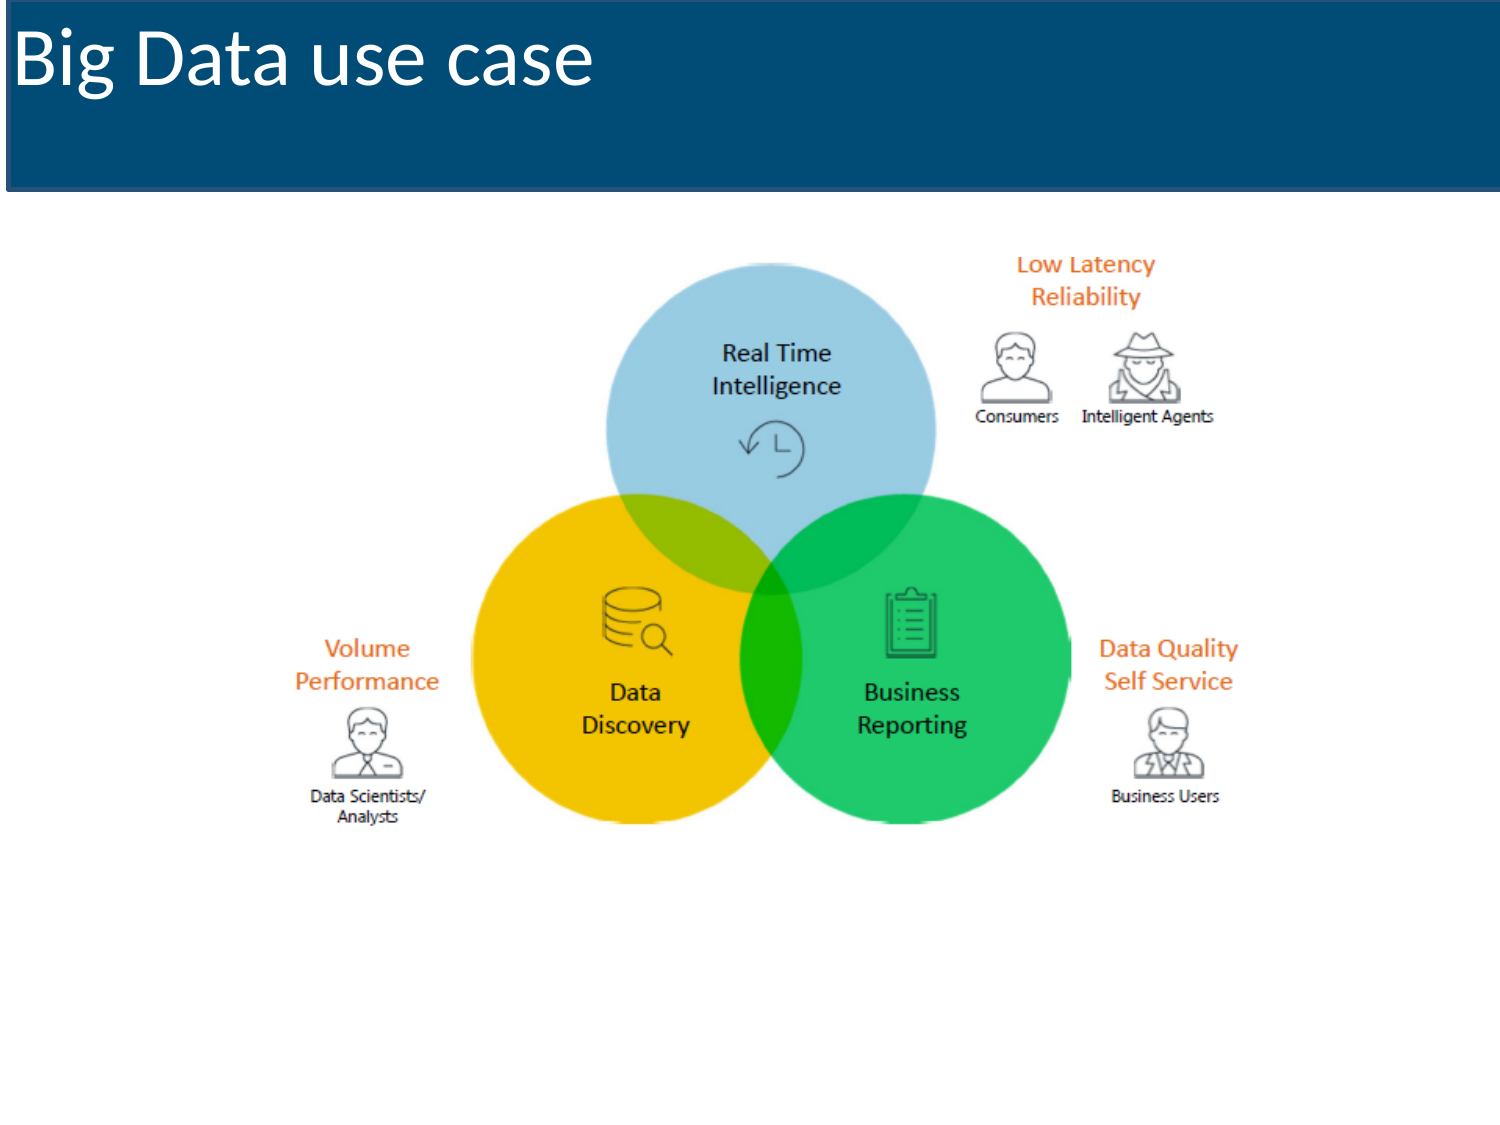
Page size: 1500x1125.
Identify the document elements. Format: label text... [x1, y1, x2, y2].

picture [252, 256, 1264, 877]
text_box Big Data use case [8, 0, 1500, 190]
